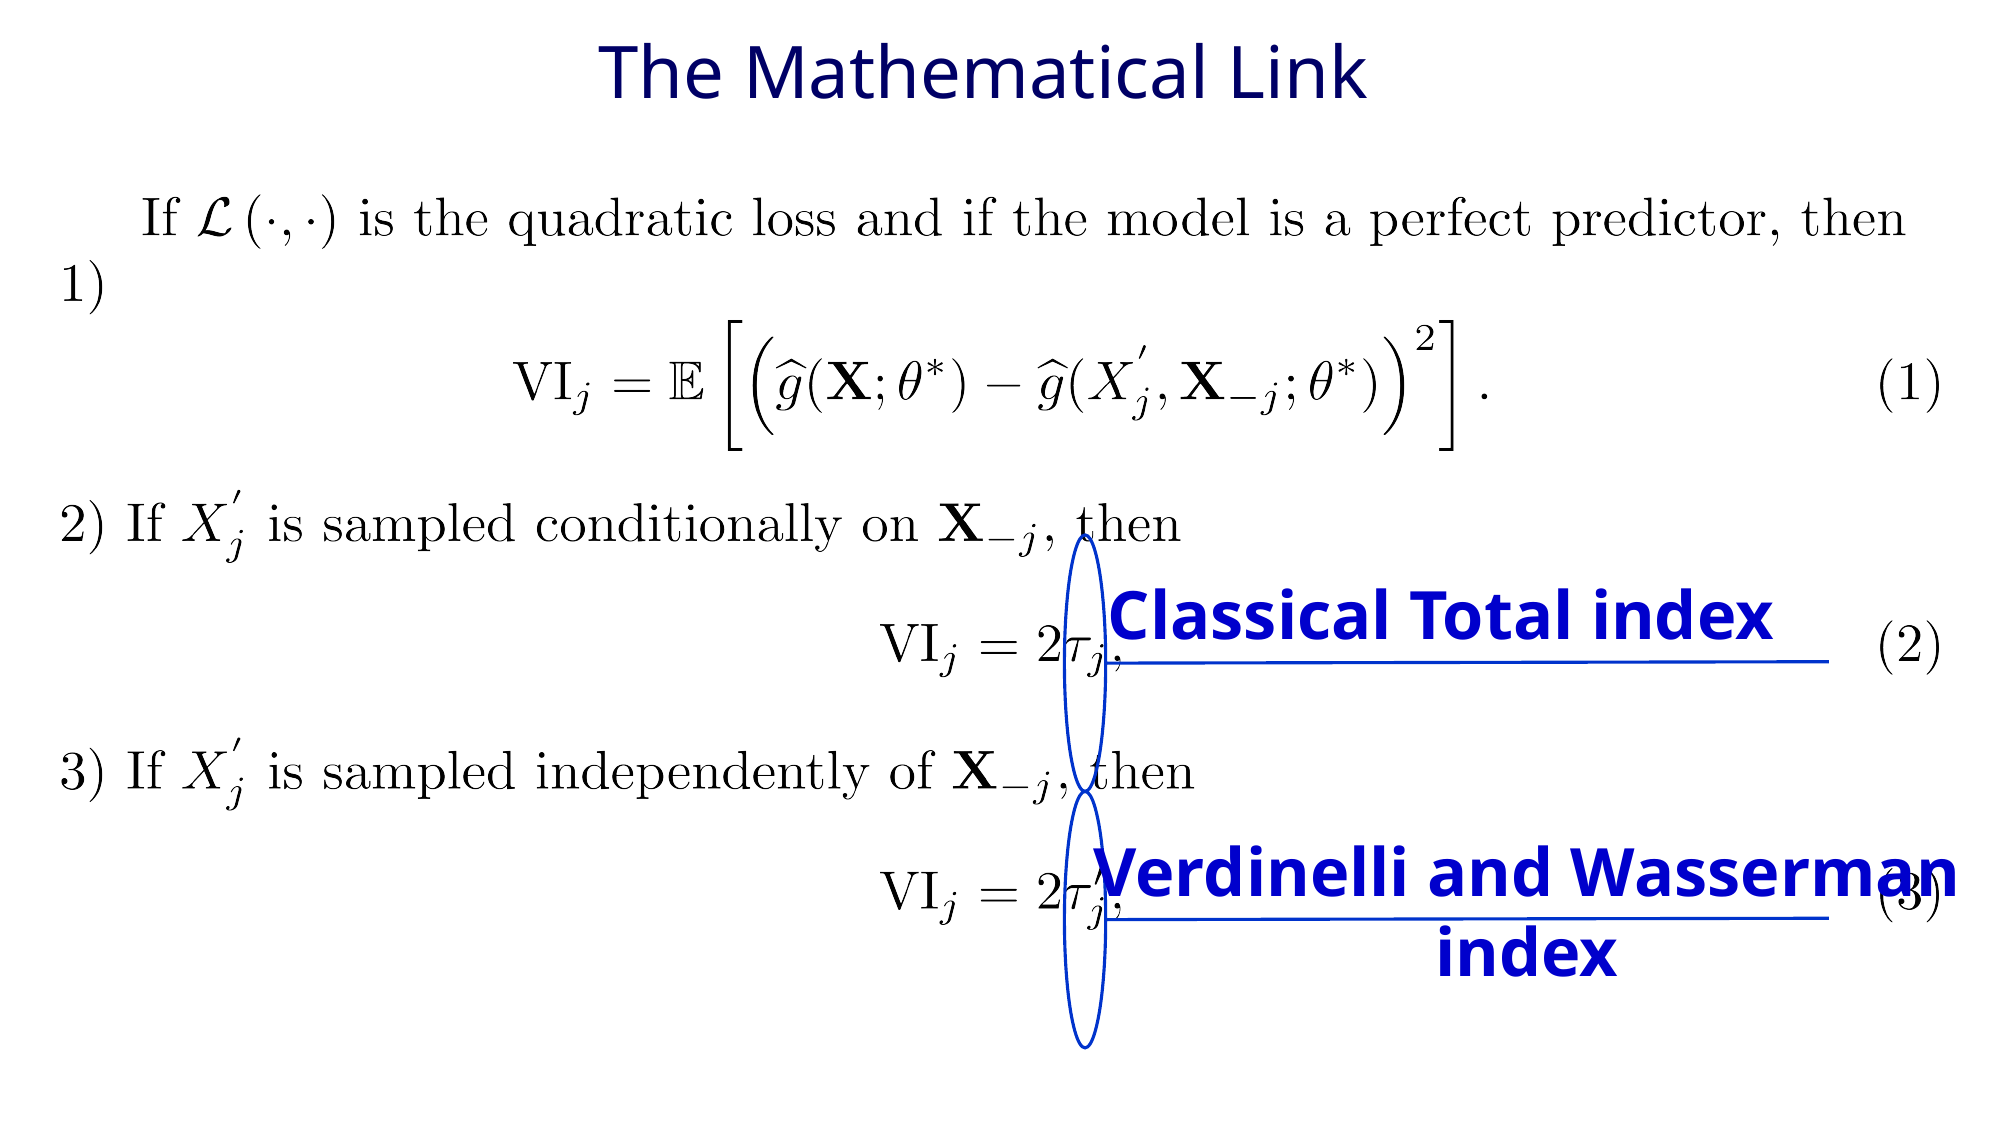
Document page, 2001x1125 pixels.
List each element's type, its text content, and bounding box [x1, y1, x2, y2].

title The Mathematical Link [120, 27, 1846, 122]
picture [61, 194, 1939, 931]
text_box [1063, 534, 1830, 792]
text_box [1063, 790, 1943, 1049]
